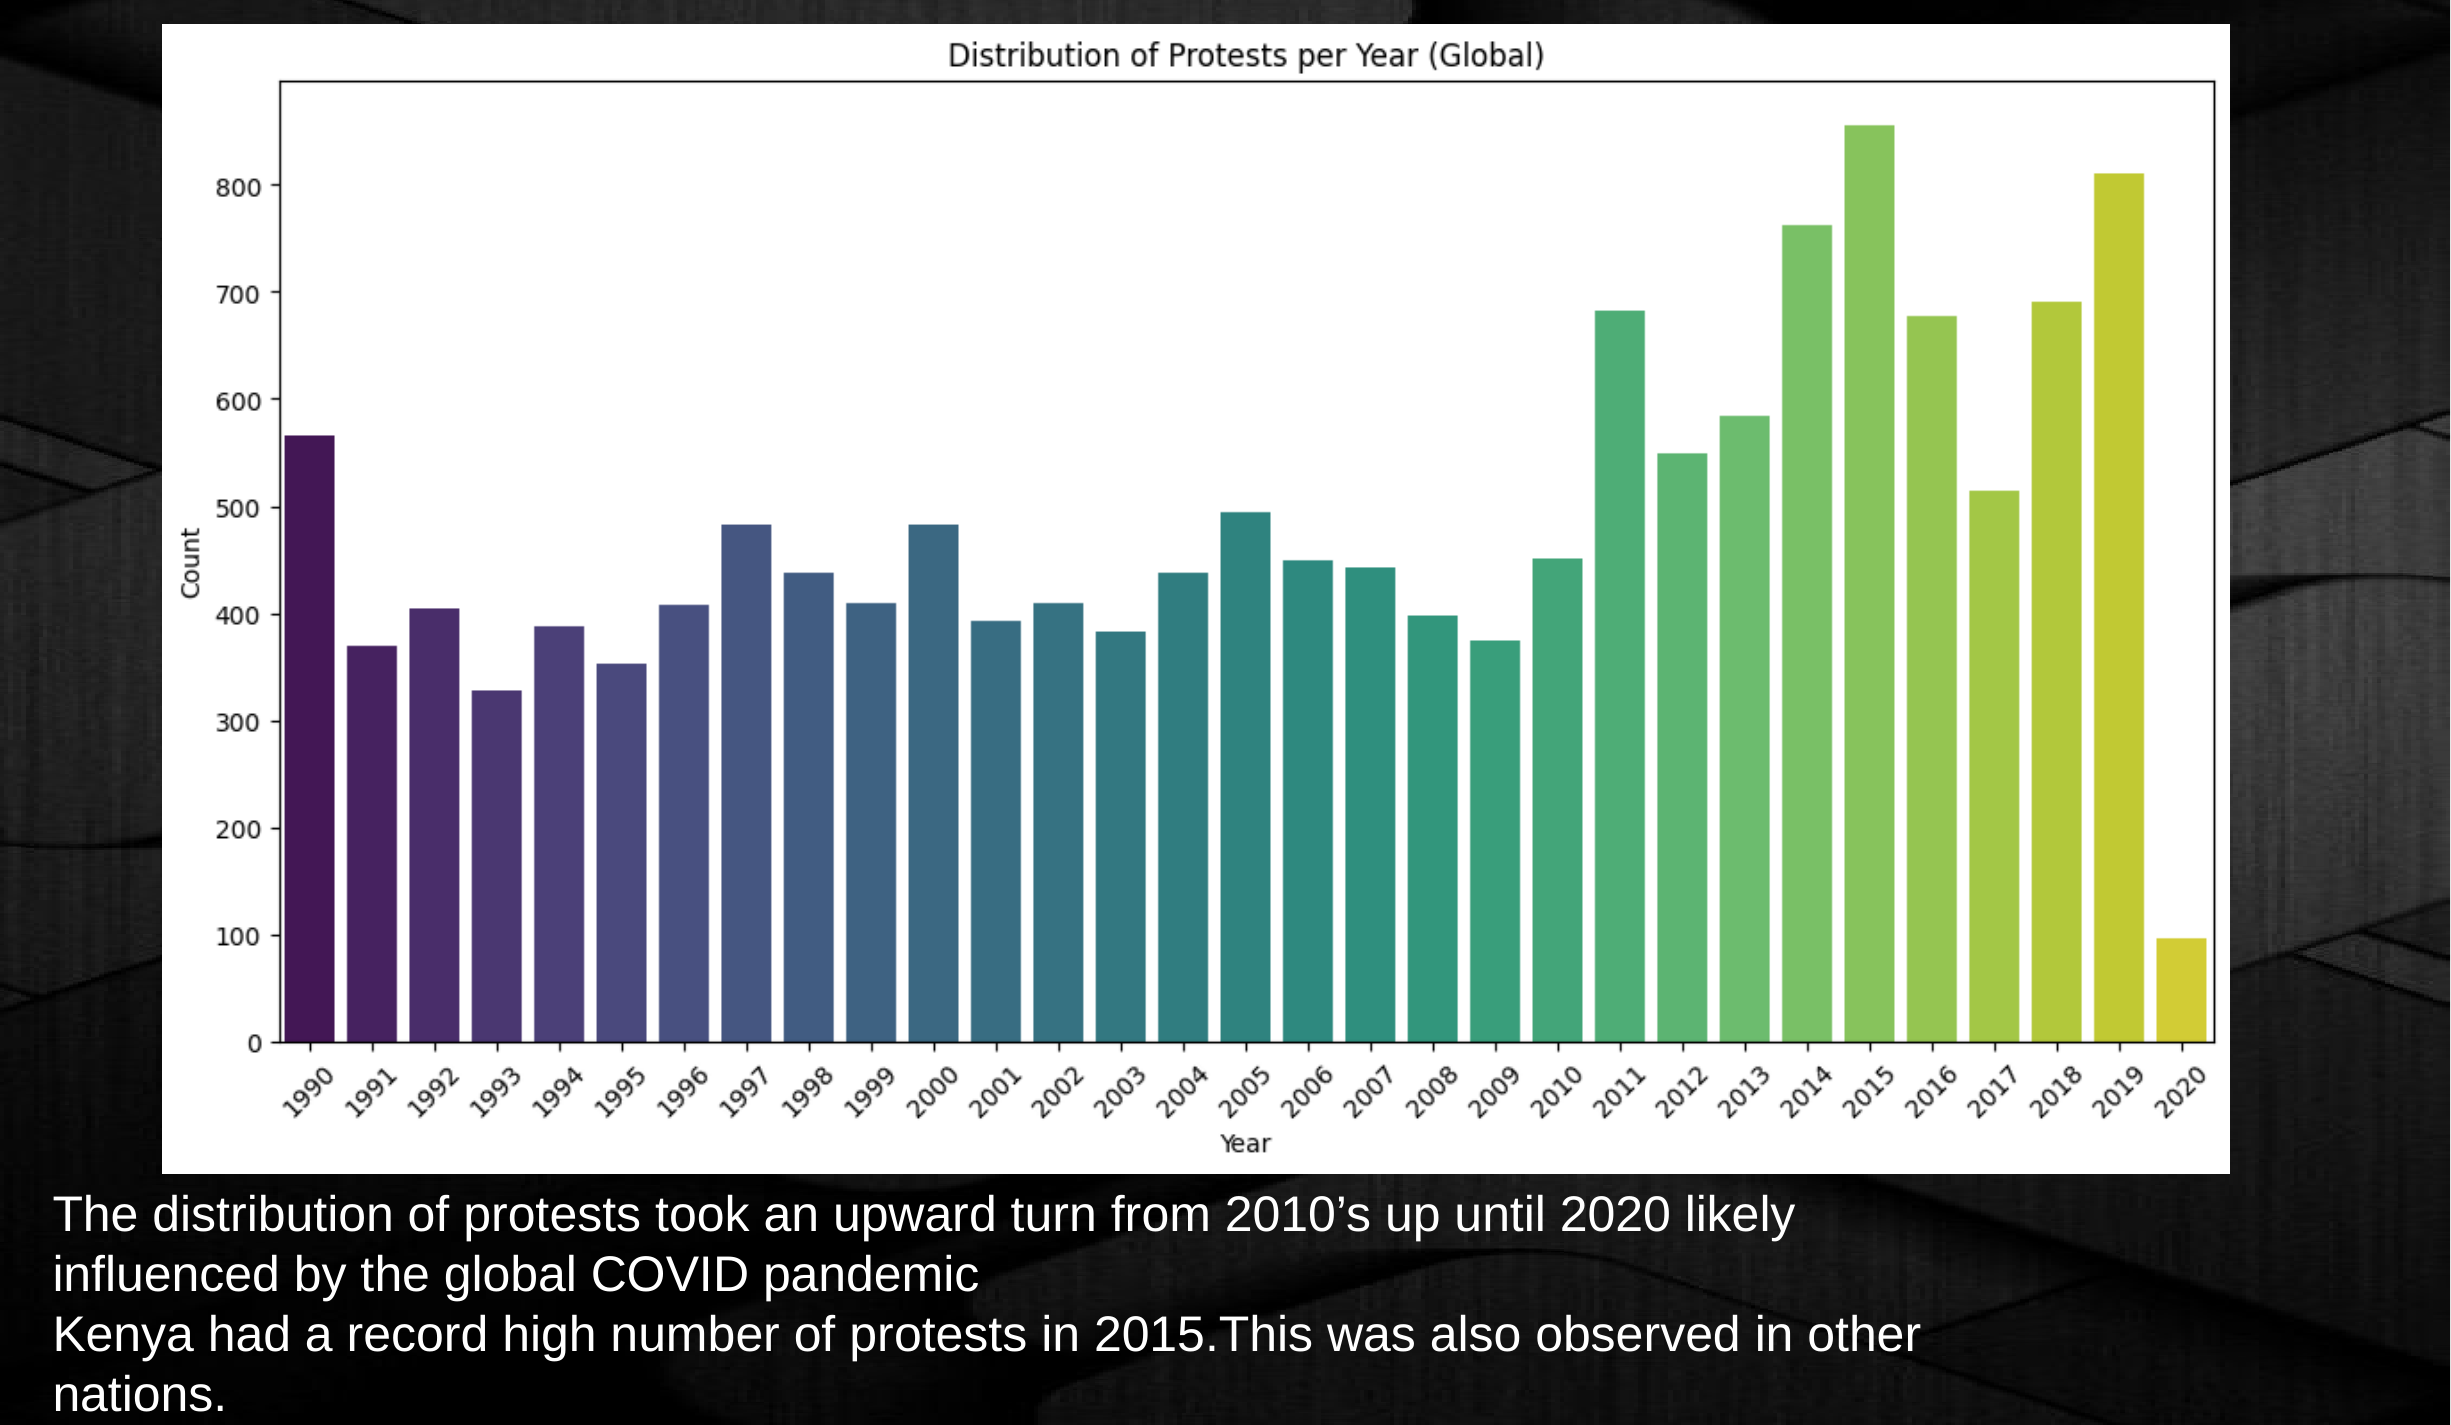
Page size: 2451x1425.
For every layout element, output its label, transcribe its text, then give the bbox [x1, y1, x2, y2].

picture [0, 0, 2451, 1425]
text_box The distribution of protests took an upward turn from 2010’s up until 2020 likely influenced by the global COVID pandemic Kenya had a record high number of protests in 2015.This was also observed in other nations. [37, 1173, 1980, 1425]
